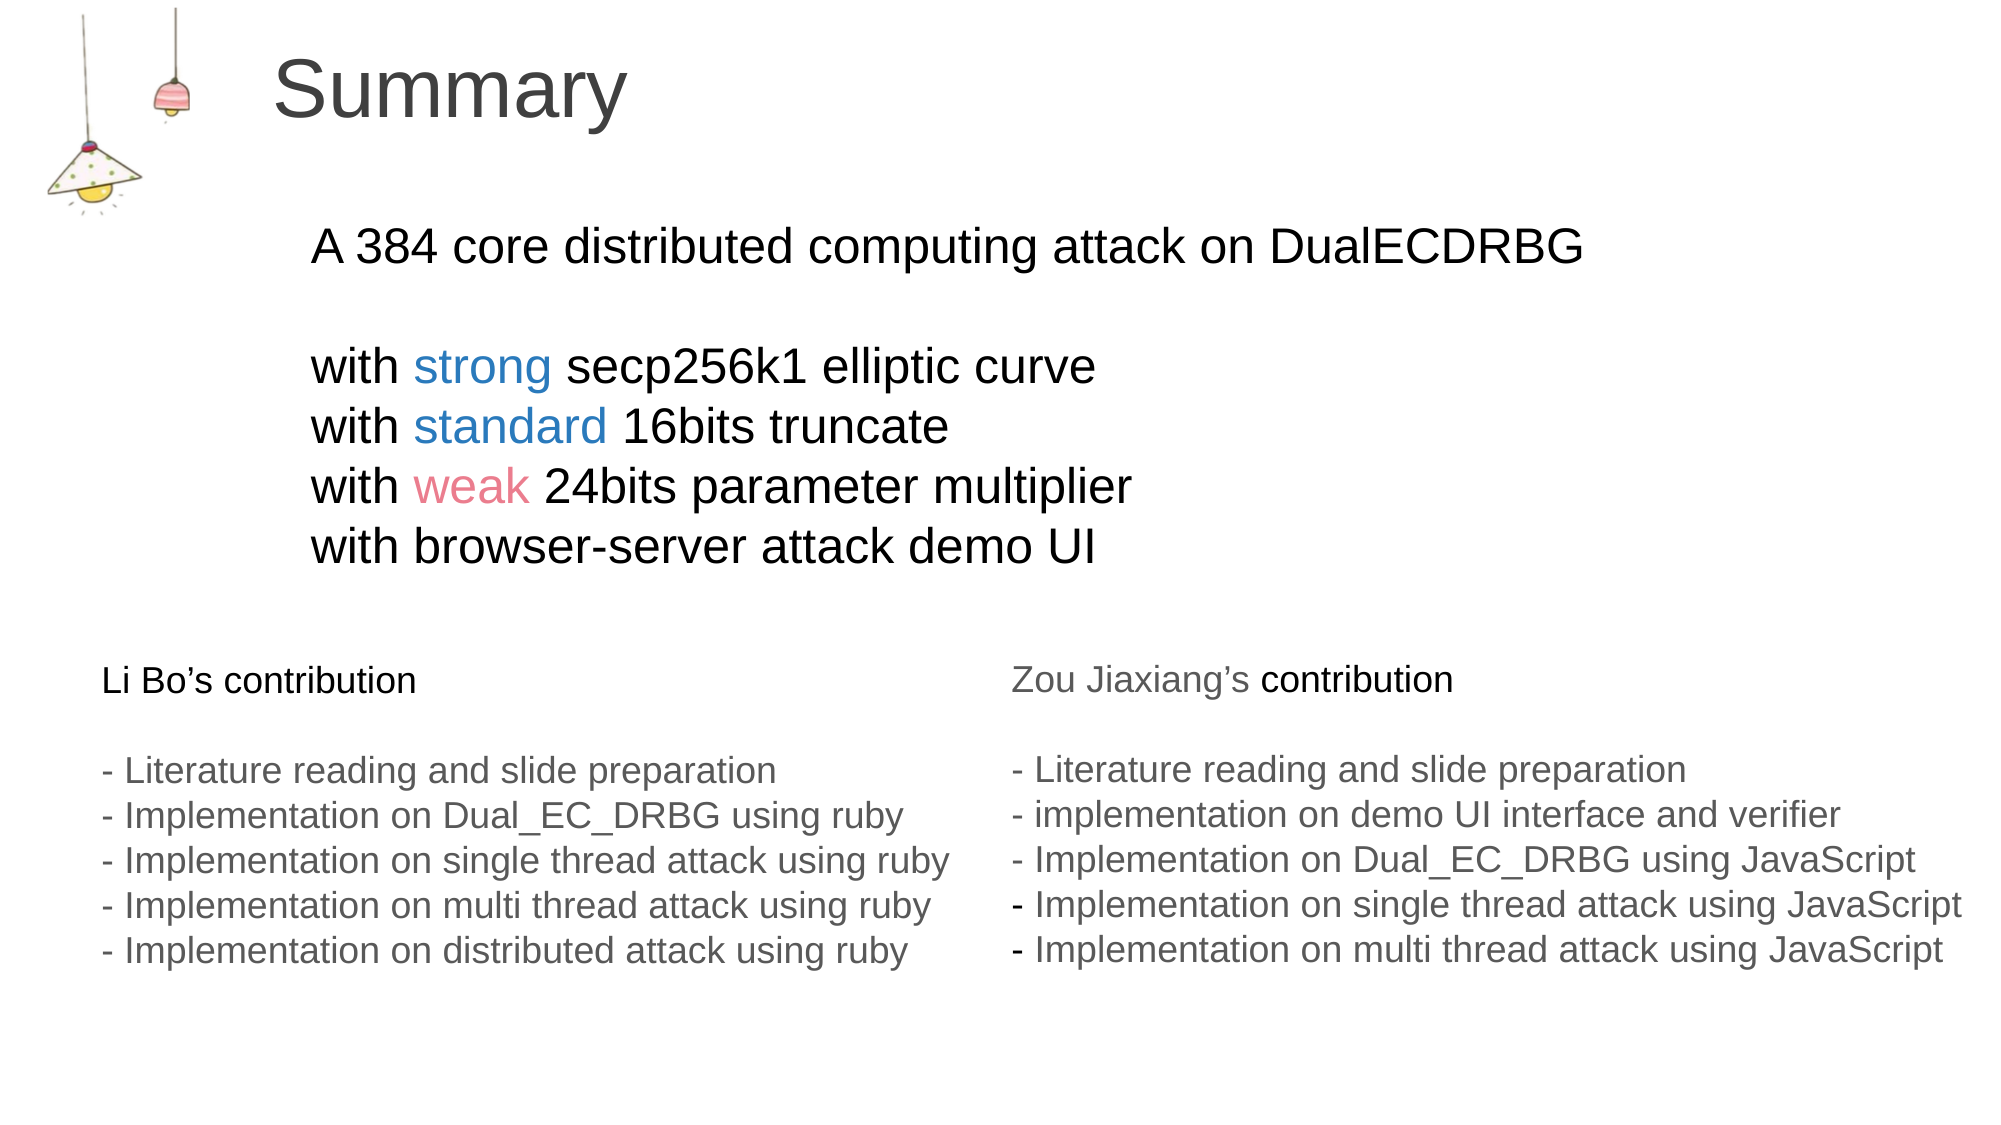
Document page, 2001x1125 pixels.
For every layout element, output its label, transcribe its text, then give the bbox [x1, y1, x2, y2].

text_box Summary [258, 26, 1922, 142]
text_box Li Bo’s contribution - Literature reading and slide preparation - Implementation on Dual_EC_DRBG using ruby - Implementation on single thread attack using ruby - Implementation on multi thread attack using ruby - Implementation on distributed attack using ruby [86, 648, 996, 1024]
picture [39, 7, 197, 225]
text_box Zou Jiaxiang’s contribution - Literature reading and slide preparation - implementation on demo UI interface and verifier - Implementation on Dual_EC_DRBG using JavaScript - Implementation on single thread attack using JavaScript - Implementation on multi thread attack using JavaScript [996, 647, 2000, 1068]
text_box A 384 core distributed computing attack on DualECDRBG with strong secp256k1 elliptic curve with standard 16bits truncate with weak 24bits parameter multiplier with browser-server attack demo UI [295, 205, 1717, 581]
